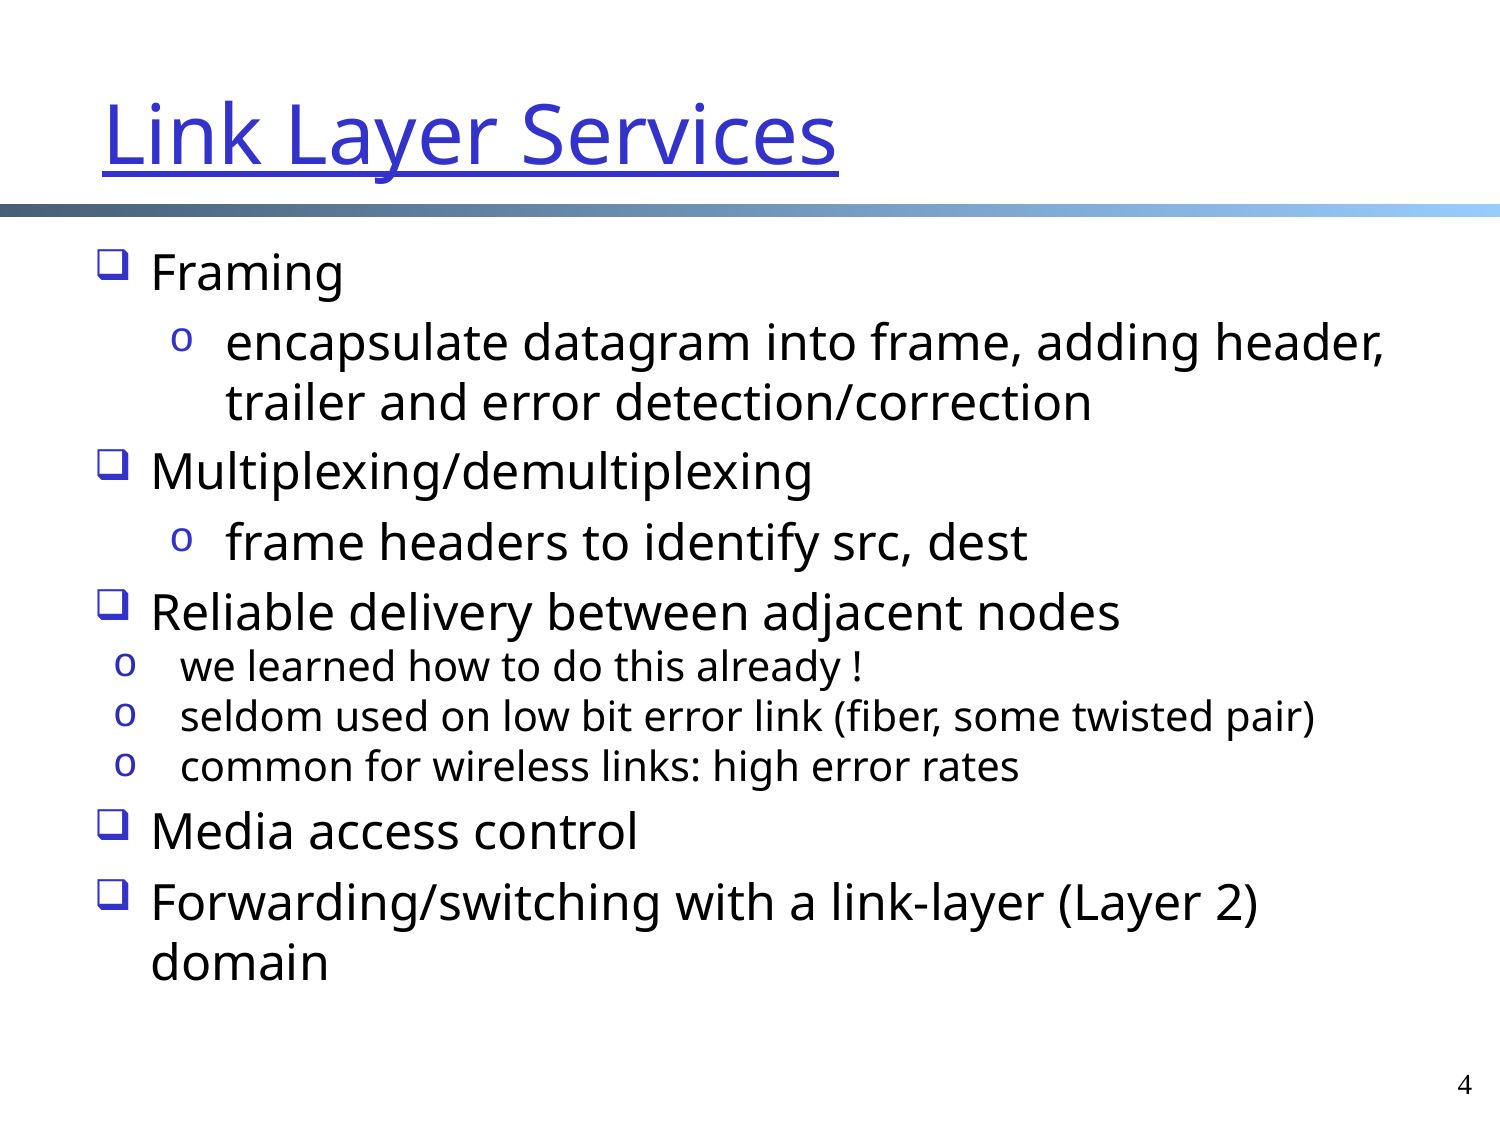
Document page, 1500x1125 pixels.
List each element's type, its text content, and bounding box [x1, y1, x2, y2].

text_box Link Layer Services [87, 37, 1363, 225]
text_box Framing encapsulate datagram into frame, adding header, trailer and error detection/correction Multiplexing/demultiplexing frame headers to identify src, dest Reliable delivery between adjacent nodes we learned how to do this already ! seldom used on low bit error link (fiber, some twisted pair) common for wireless links: high error rates Media access control Forwarding/switching with a link-layer (Layer 2) domain [79, 232, 1449, 1043]
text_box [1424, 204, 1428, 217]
slide_number 4 [1418, 1057, 1488, 1115]
